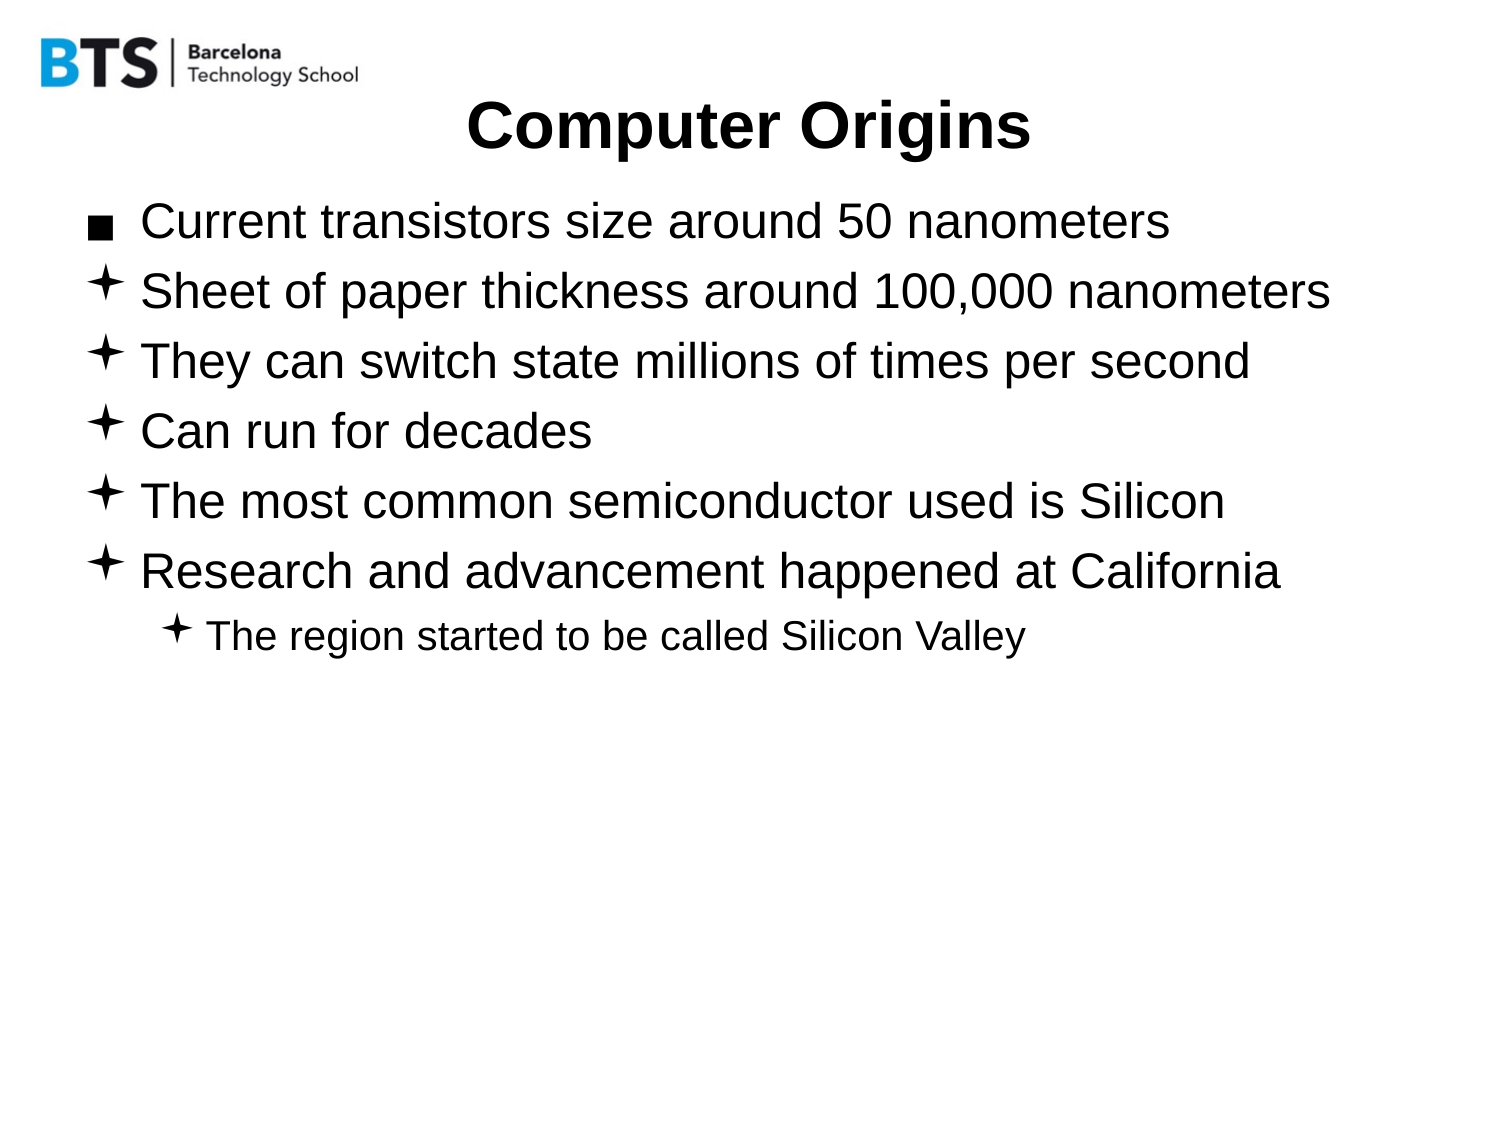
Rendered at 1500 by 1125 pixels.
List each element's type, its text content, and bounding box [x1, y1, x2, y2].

list Current transistors size around 50 nanometers Sheet of paper thickness around 100,000 nanometers They can switch state millions of times per second Can run for decades The most common semiconductor used is Silicon Research and advancement happened at California The region started to be called Silicon Valley [68, 181, 1419, 985]
picture [52, 65, 67, 78]
picture [52, 47, 66, 58]
title Computer Origins [75, 28, 1425, 216]
picture [19, 22, 381, 103]
